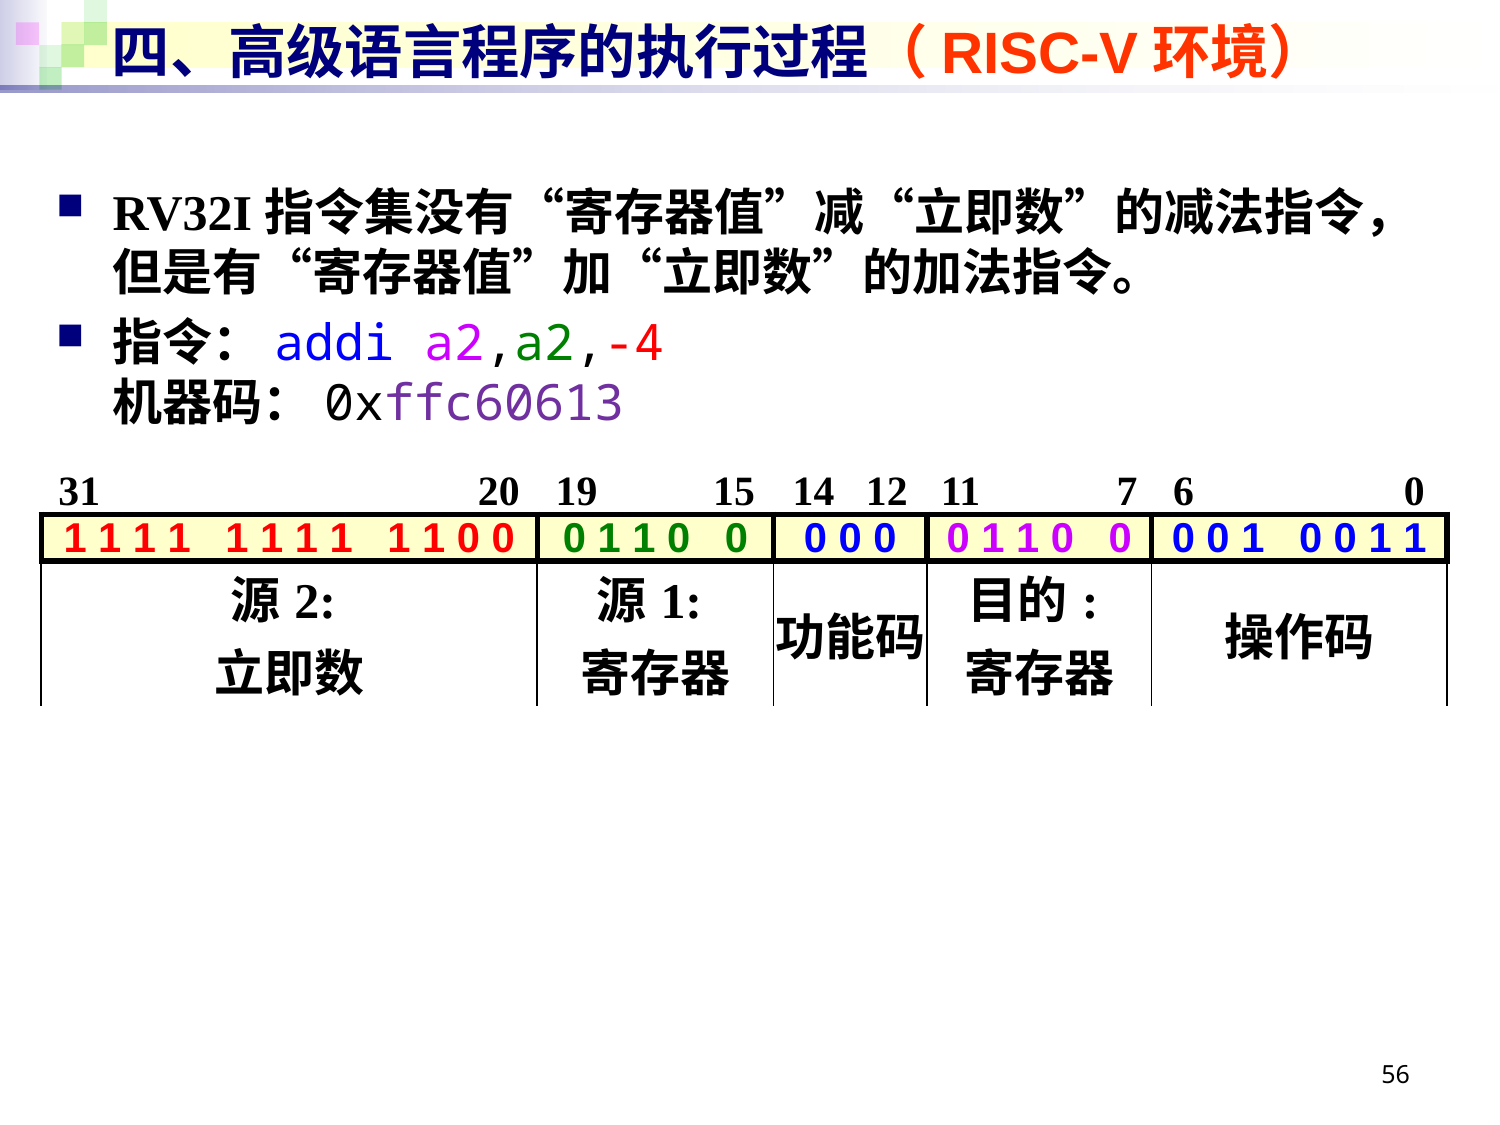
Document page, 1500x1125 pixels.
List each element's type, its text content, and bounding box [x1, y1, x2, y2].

table_cell 功能码 [774, 564, 926, 706]
table_header 6 0 [1152, 468, 1447, 512]
table_header 11 7 [927, 468, 1152, 512]
table_cell 0 0 0 [776, 517, 924, 558]
table_cell 目的: 寄存器 [928, 564, 1151, 706]
table_header 14 12 [774, 468, 927, 512]
table_cell 操作码 [1152, 564, 1446, 706]
title 四、高级语言程序的执行过程（RISC-V环境） [96, 6, 1448, 94]
table_cell 源2: 立即数 [42, 564, 536, 706]
table_header 19 15 [537, 468, 774, 512]
table_cell 0 0 1 0 0 1 1 [1154, 517, 1444, 558]
table_cell 1 1 1 1 1 1 1 1 1 1 0 0 [44, 517, 535, 558]
table_cell 0 1 1 0 0 [540, 517, 771, 558]
list RV32I指令集没有“寄存器值”减“立即数”的减法指令， 但是有“寄存器值”加“立即数”的加法指令。 指令：addi a2,a2,-4 机器码：0xffc60613 [41, 172, 1483, 457]
table_cell 源1: 寄存器 [538, 564, 773, 706]
table_header 31 20 [41, 468, 537, 512]
slide_number 56 [1074, 1024, 1426, 1101]
table_cell 0 1 1 0 0 [930, 517, 1149, 558]
